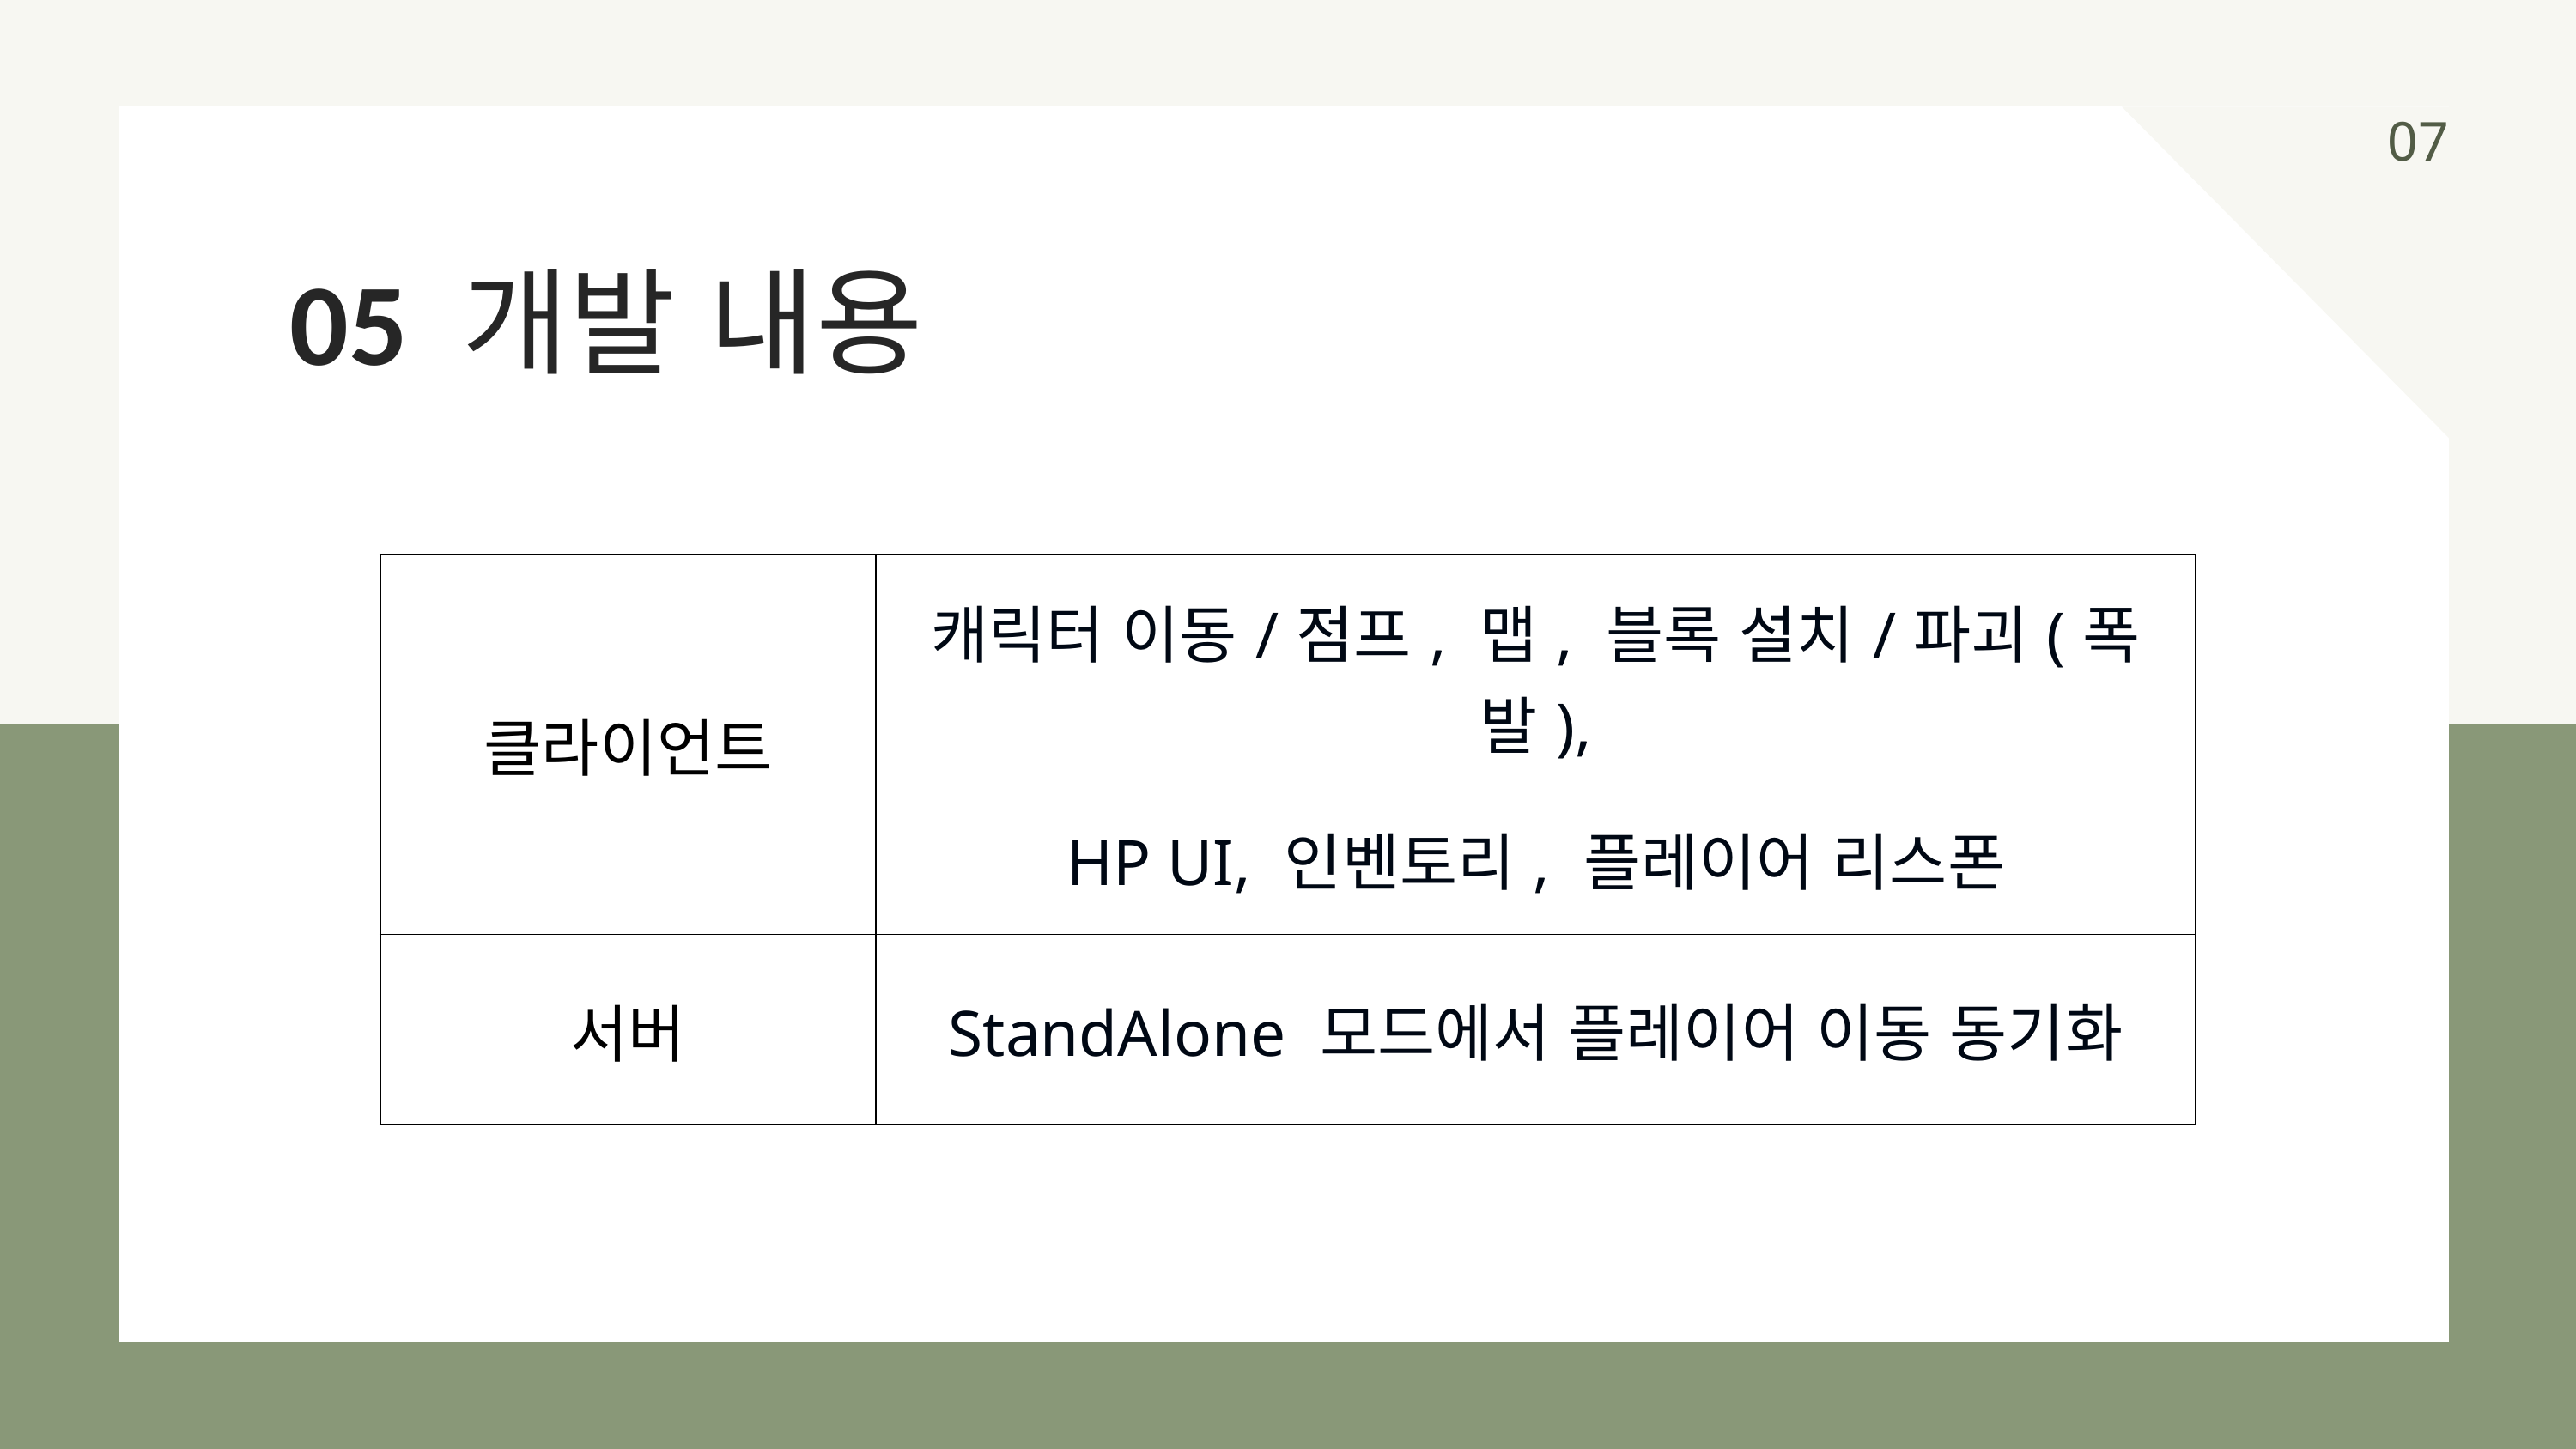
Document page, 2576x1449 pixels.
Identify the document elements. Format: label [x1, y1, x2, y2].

text_box [0, 724, 2576, 1449]
text_box [119, 106, 2450, 1343]
